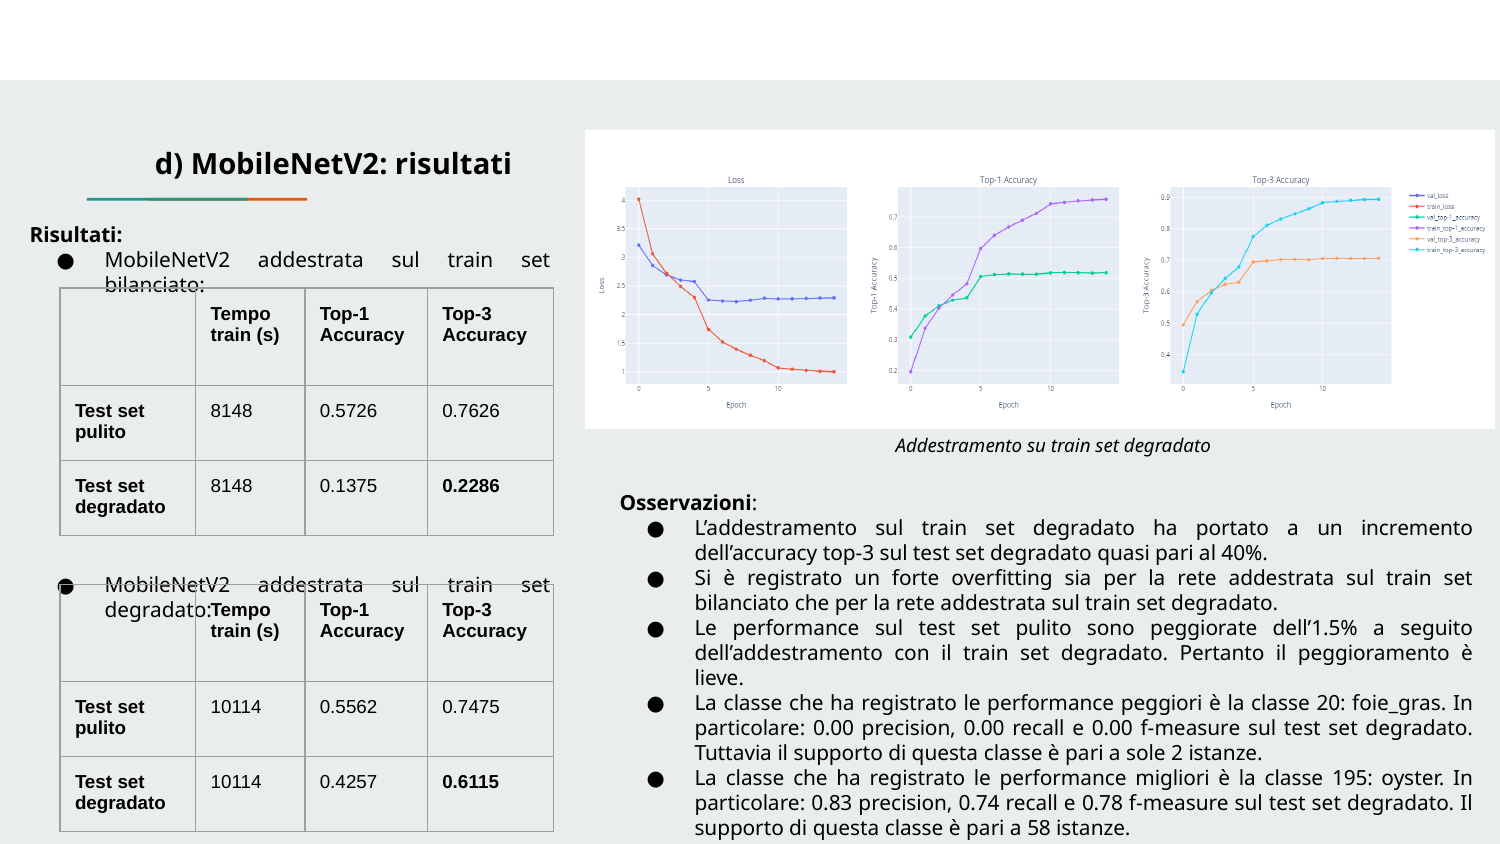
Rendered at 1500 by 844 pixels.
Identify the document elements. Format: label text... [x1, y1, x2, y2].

table_cell 0.2286 [428, 461, 553, 535]
table_cell 0.6115 [428, 757, 553, 831]
table_cell 8148 [196, 461, 304, 535]
table_cell 10114 [196, 757, 304, 831]
table_cell Test set degradato [61, 757, 195, 831]
text_box d) MobileNetV2: risultati [139, 130, 584, 196]
table_header Tempo train (s) [196, 585, 304, 681]
picture [585, 130, 1495, 430]
table_cell 8148 [196, 386, 304, 460]
table_header [61, 585, 195, 681]
table_header Tempo train (s) [196, 289, 304, 385]
table_cell 0.1375 [306, 461, 427, 535]
table_cell 0.4257 [306, 757, 427, 831]
text_box Risultati: MobileNetV2 addestrata sul train set bilanciato: MobileNetV2 addestrata sul train set degradato: [14, 207, 566, 762]
table_header Top-1 Accuracy [306, 289, 427, 385]
table_header Top-1 Accuracy [306, 585, 427, 681]
table_header Top-3 Accuracy [428, 289, 553, 385]
table_cell 0.7626 [428, 386, 553, 460]
table_cell 0.5726 [306, 386, 427, 460]
table_header [61, 289, 195, 385]
table_cell Test set pulito [61, 682, 195, 756]
table_cell 10114 [196, 682, 304, 756]
table_header Top-3 Accuracy [428, 585, 553, 681]
text_box Osservazioni: L’addestramento sul train set degradato ha portato a un incremento dell’accuracy top-3 sul test set degradato quasi pari al 40%. Si è registrato un forte overfitting sia per la rete addestrata sul train set bilanciato che per la rete addestrata sul train set degradato. Le performance sul test set pulito sono peggiorate dell’1.5% a seguito dell’addestramento con il train set degradato. Pertanto il peggioramento è lieve. La classe che ha registrato le performance peggiori è la classe 20: foie_gras. In particolare: 0.00 precision, 0.00 recall e 0.00 f-measure sul test set degradato. Tuttavia il supporto di questa classe è pari a sole 2 istanze. La classe che ha registrato le performance migliori è la classe 195: oyster. In particolare: 0.83 precision, 0.74 recall e 0.78 f-measure sul test set degradato. Il supporto di questa classe è pari a 58 istanze. [604, 474, 1488, 844]
table_cell Test set pulito [61, 386, 195, 460]
table_cell Test set degradato [61, 461, 195, 535]
table_cell 0.7475 [428, 682, 553, 756]
table_cell 0.5562 [306, 682, 427, 756]
text_box Addestramento su train set degradato [880, 437, 1290, 468]
